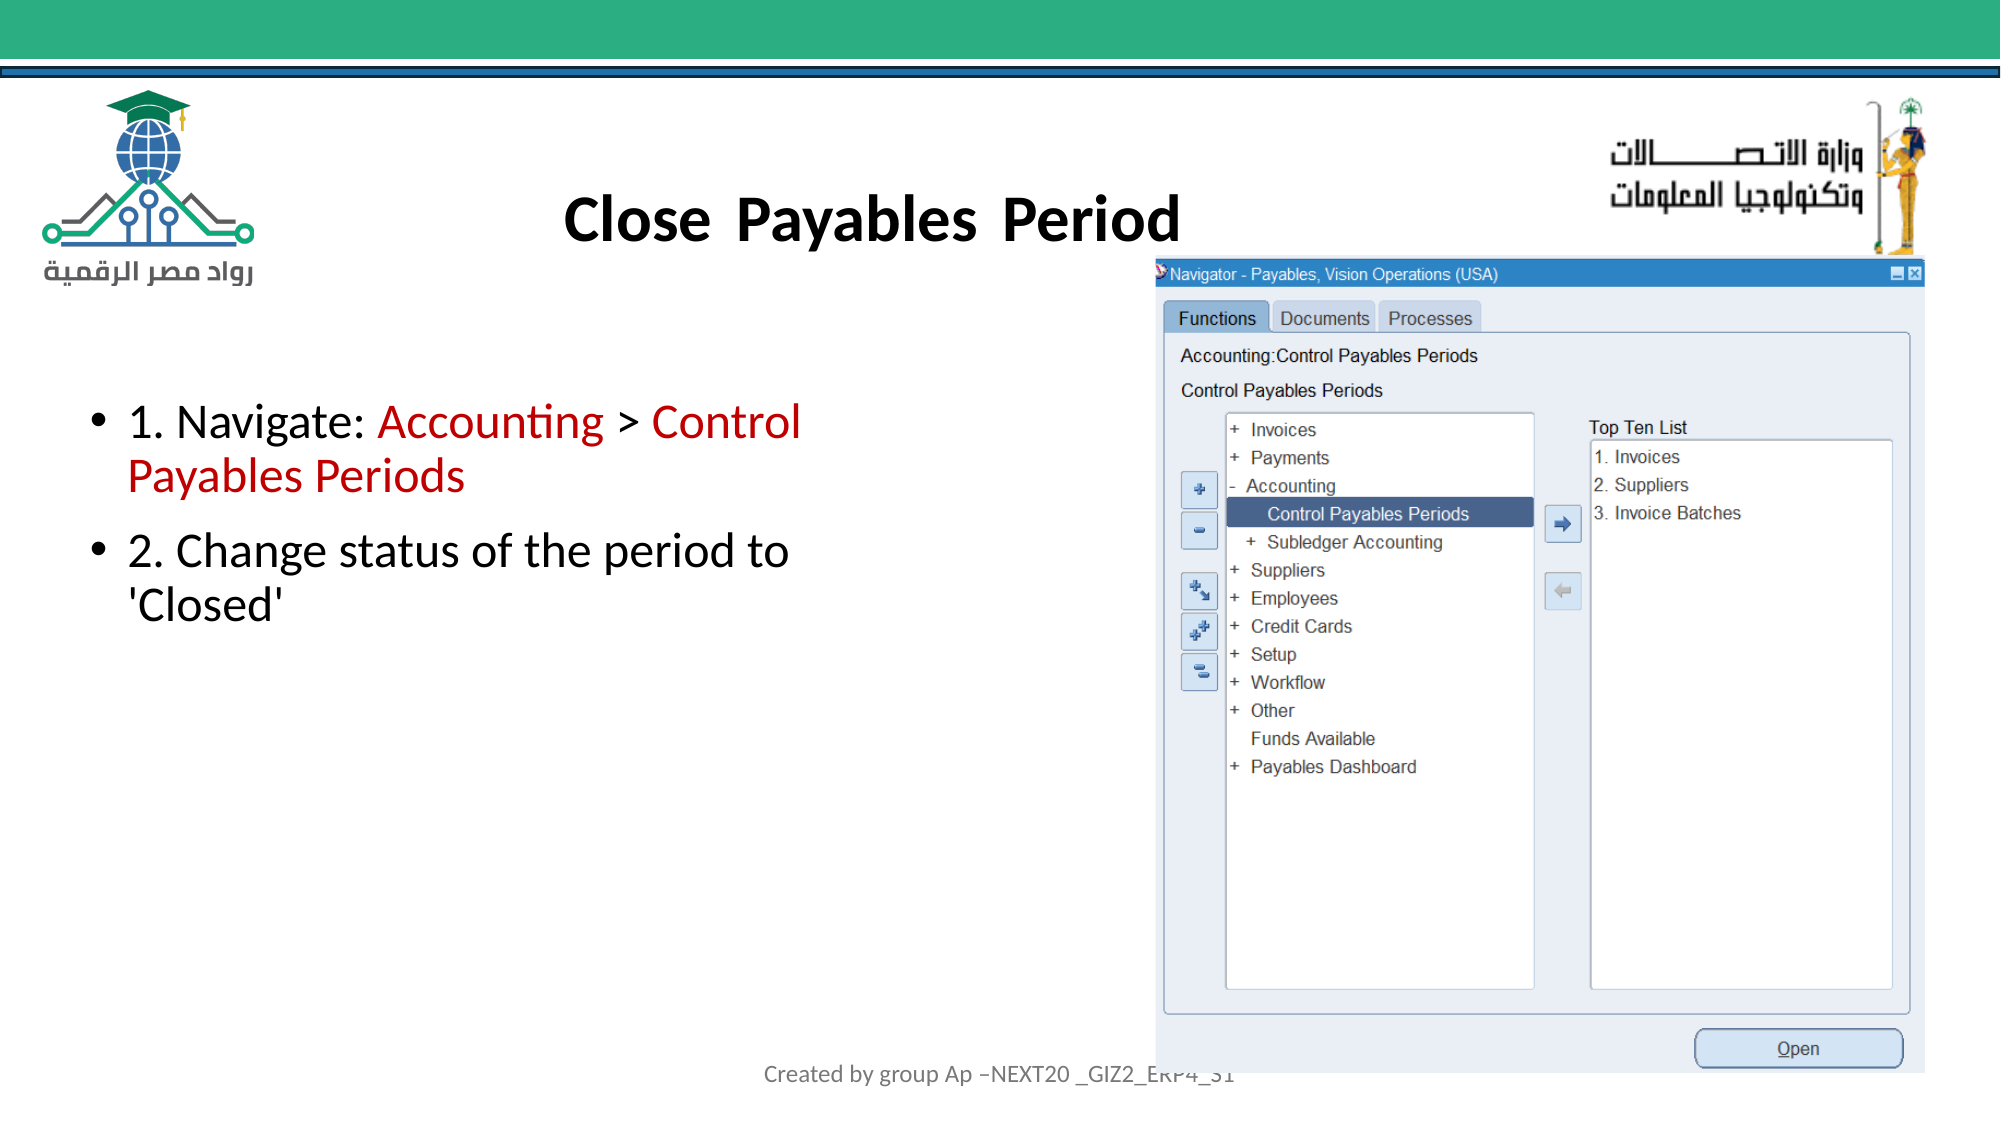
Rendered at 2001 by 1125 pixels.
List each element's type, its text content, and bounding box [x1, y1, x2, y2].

picture [1155, 84, 1958, 1074]
text_box Close Payables Period [549, 154, 1450, 342]
picture [42, 90, 254, 286]
footer Created by group Ap –NEXT20 _GIZ2_ERP4_S1 [662, 1042, 1338, 1103]
text_box 1. Navigate: Accounting > Control Payables Periods 2. Change status of the period to 'Closed' [75, 388, 925, 999]
